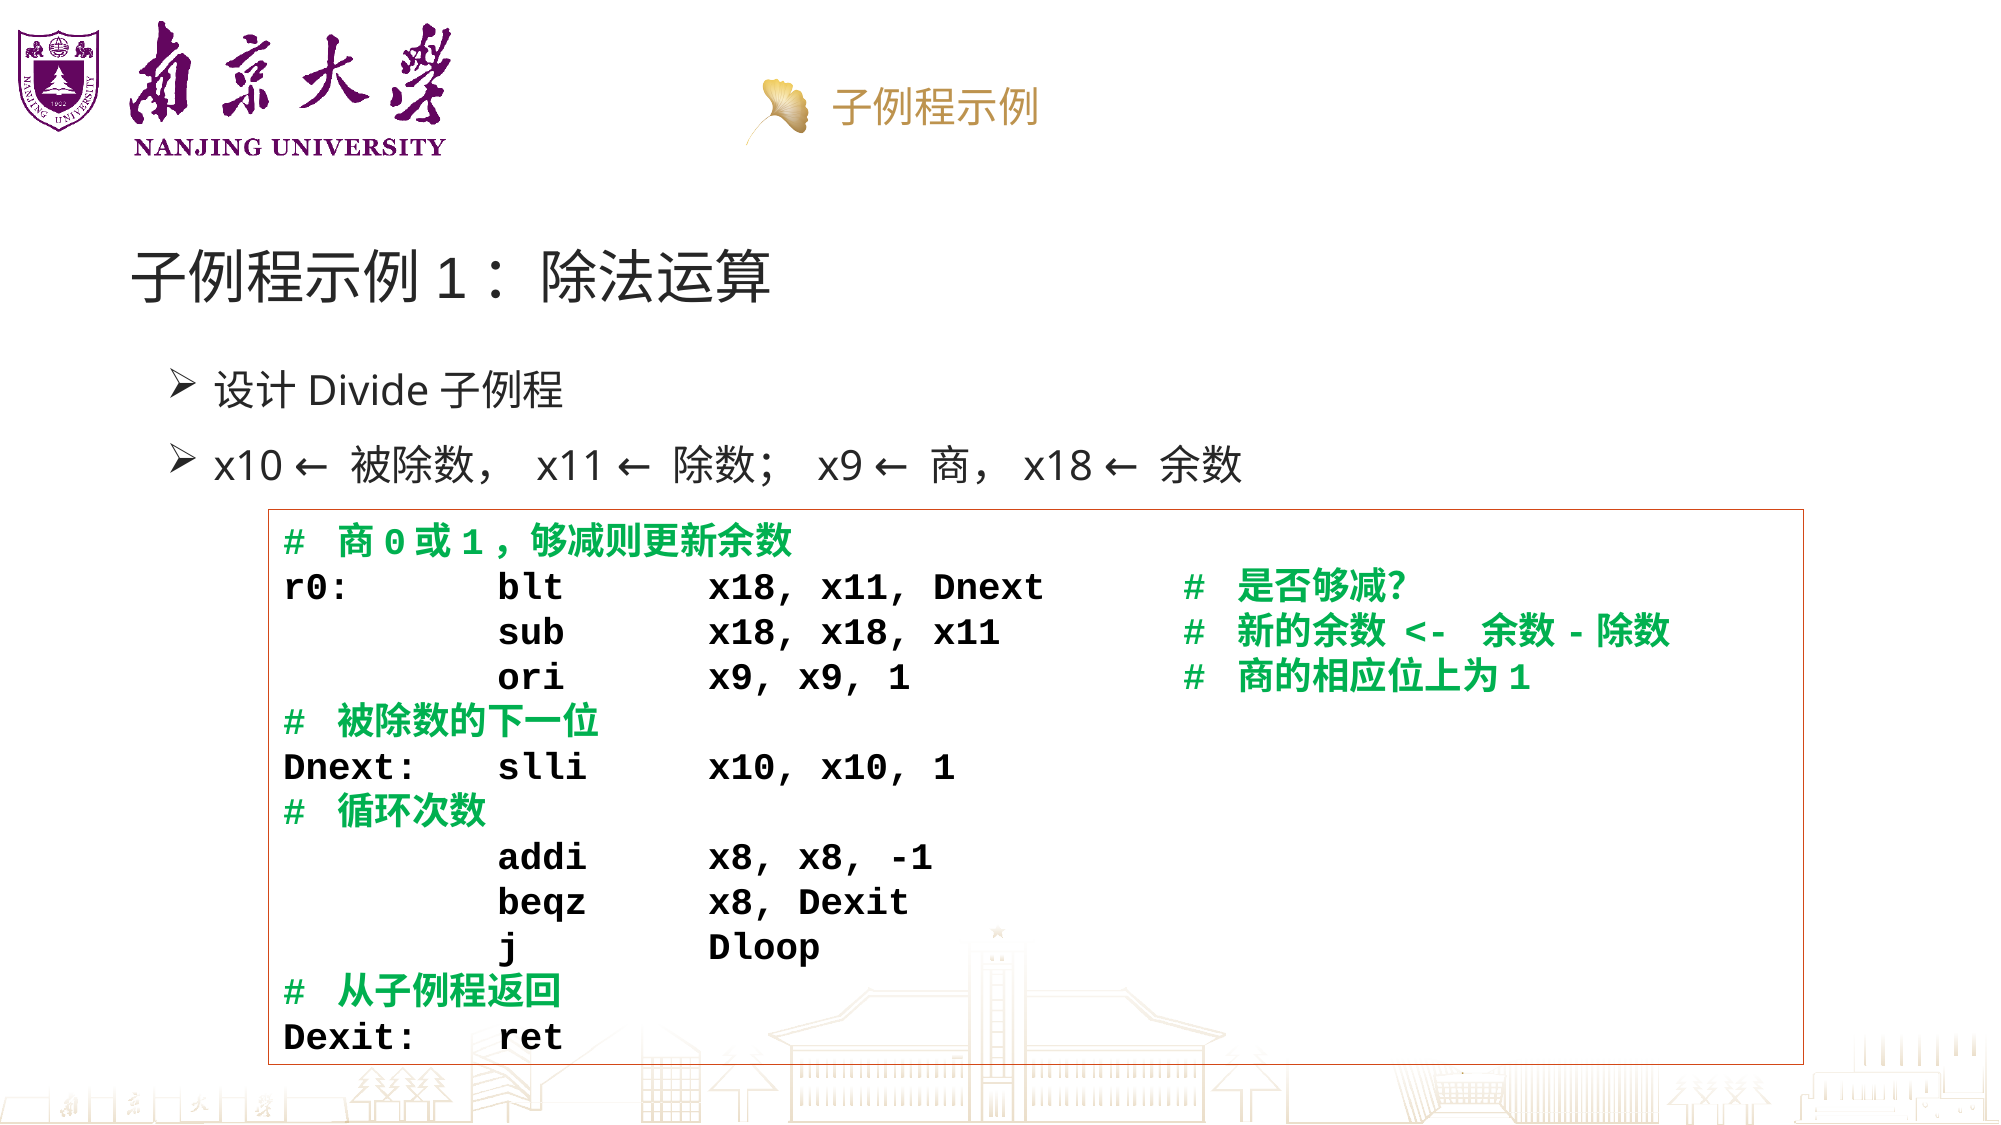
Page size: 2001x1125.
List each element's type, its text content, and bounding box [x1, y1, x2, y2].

picture [731, 64, 830, 169]
picture [18, 21, 451, 160]
text_box 子例程示例 [816, 73, 1226, 139]
text_box # 商0或1，够减则更新余数 r0: blt x18, x11, Dnext # 是否够减？ sub x18, x18, x11 # 新的余数 <- 余数-除数 ori x9, x9, 1 # 商的相应位上为1 # 被除数的下一位 Dnext: slli x10, x10, 1 # 循环次数 addi x8, x8, -1 beqz x8, Dexit j Dloop # 从子例程返回 Dexit: ret [268, 509, 1804, 1065]
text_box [114, 215, 1841, 490]
